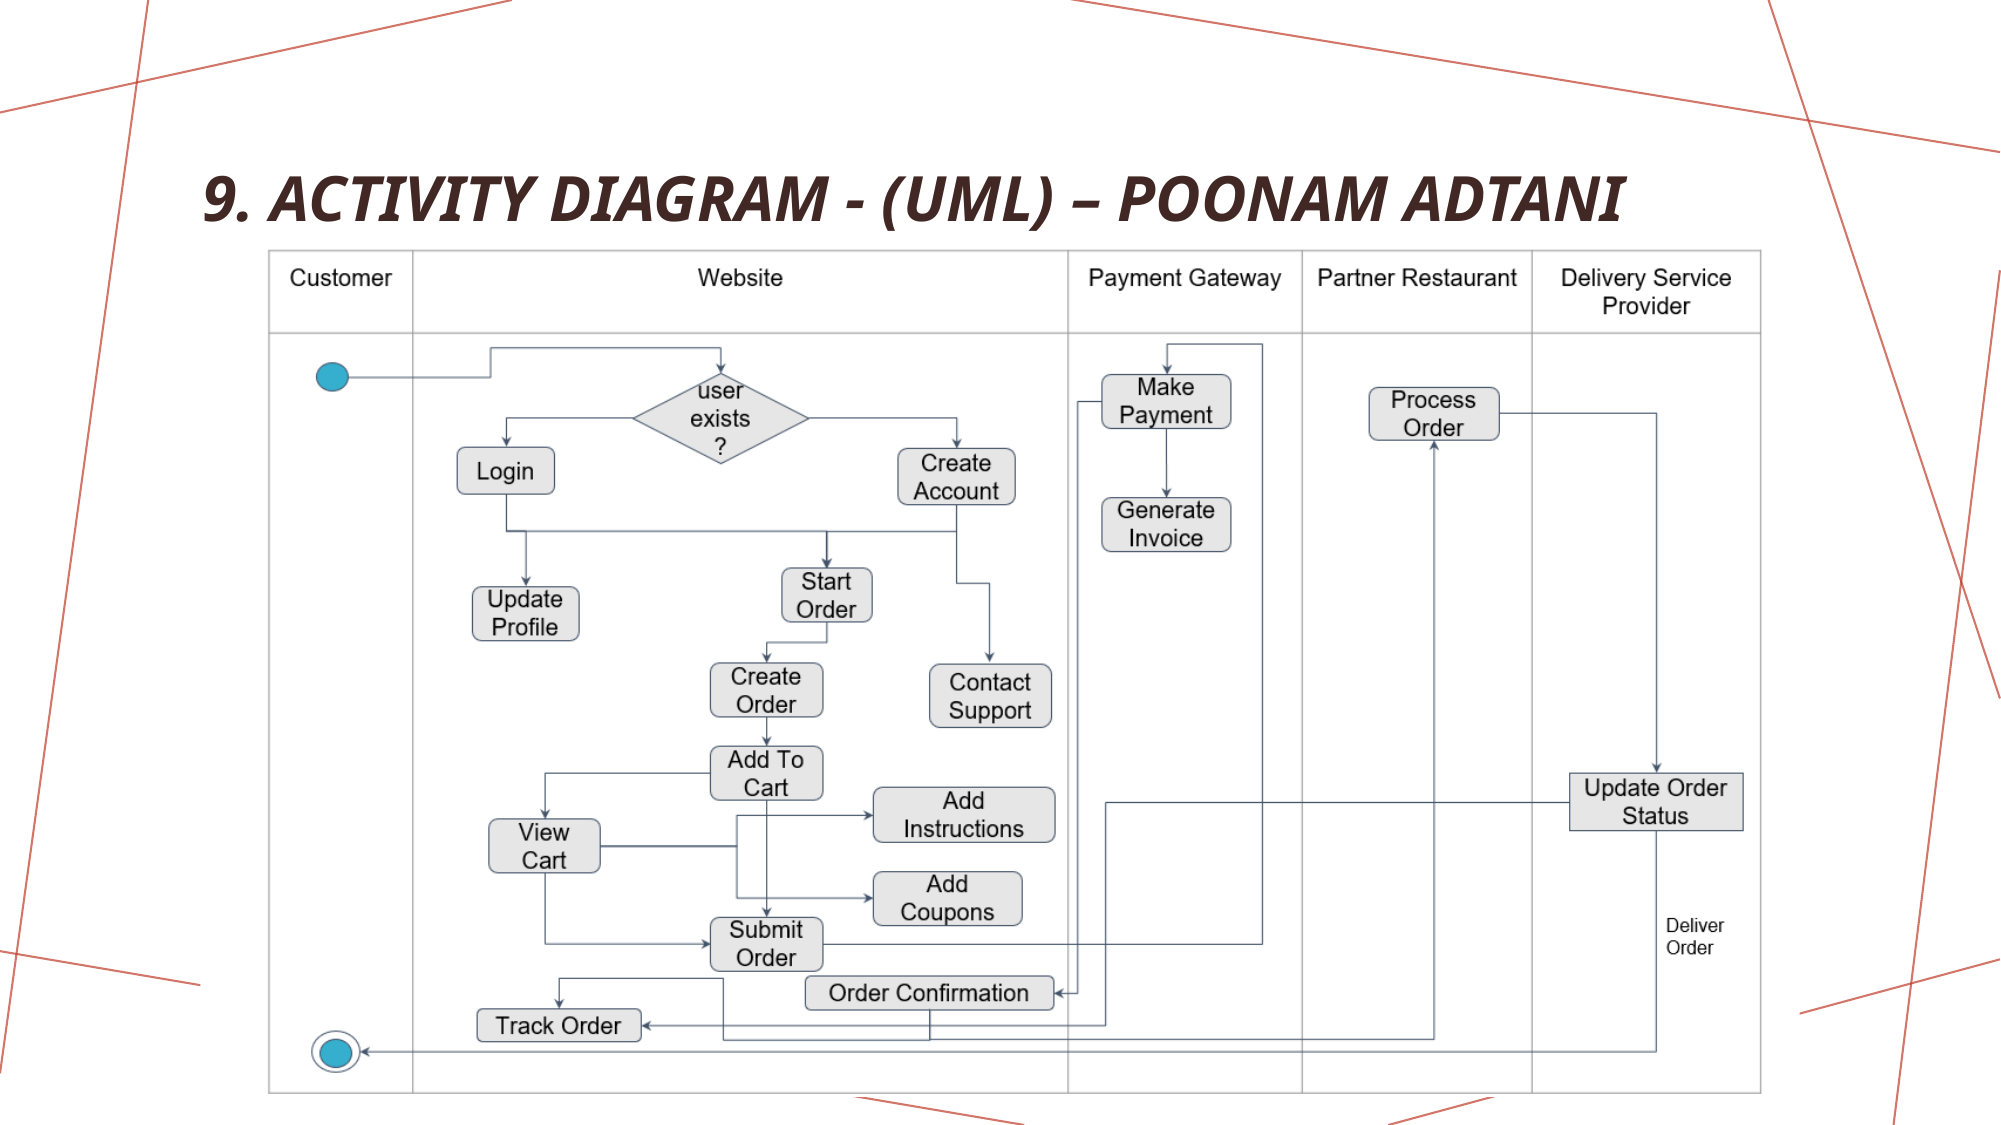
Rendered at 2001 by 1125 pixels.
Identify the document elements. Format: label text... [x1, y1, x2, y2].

title 9. Activity Diagram - (UML) – Poonam Adtani [187, 87, 1813, 315]
picture [200, 241, 1800, 1097]
